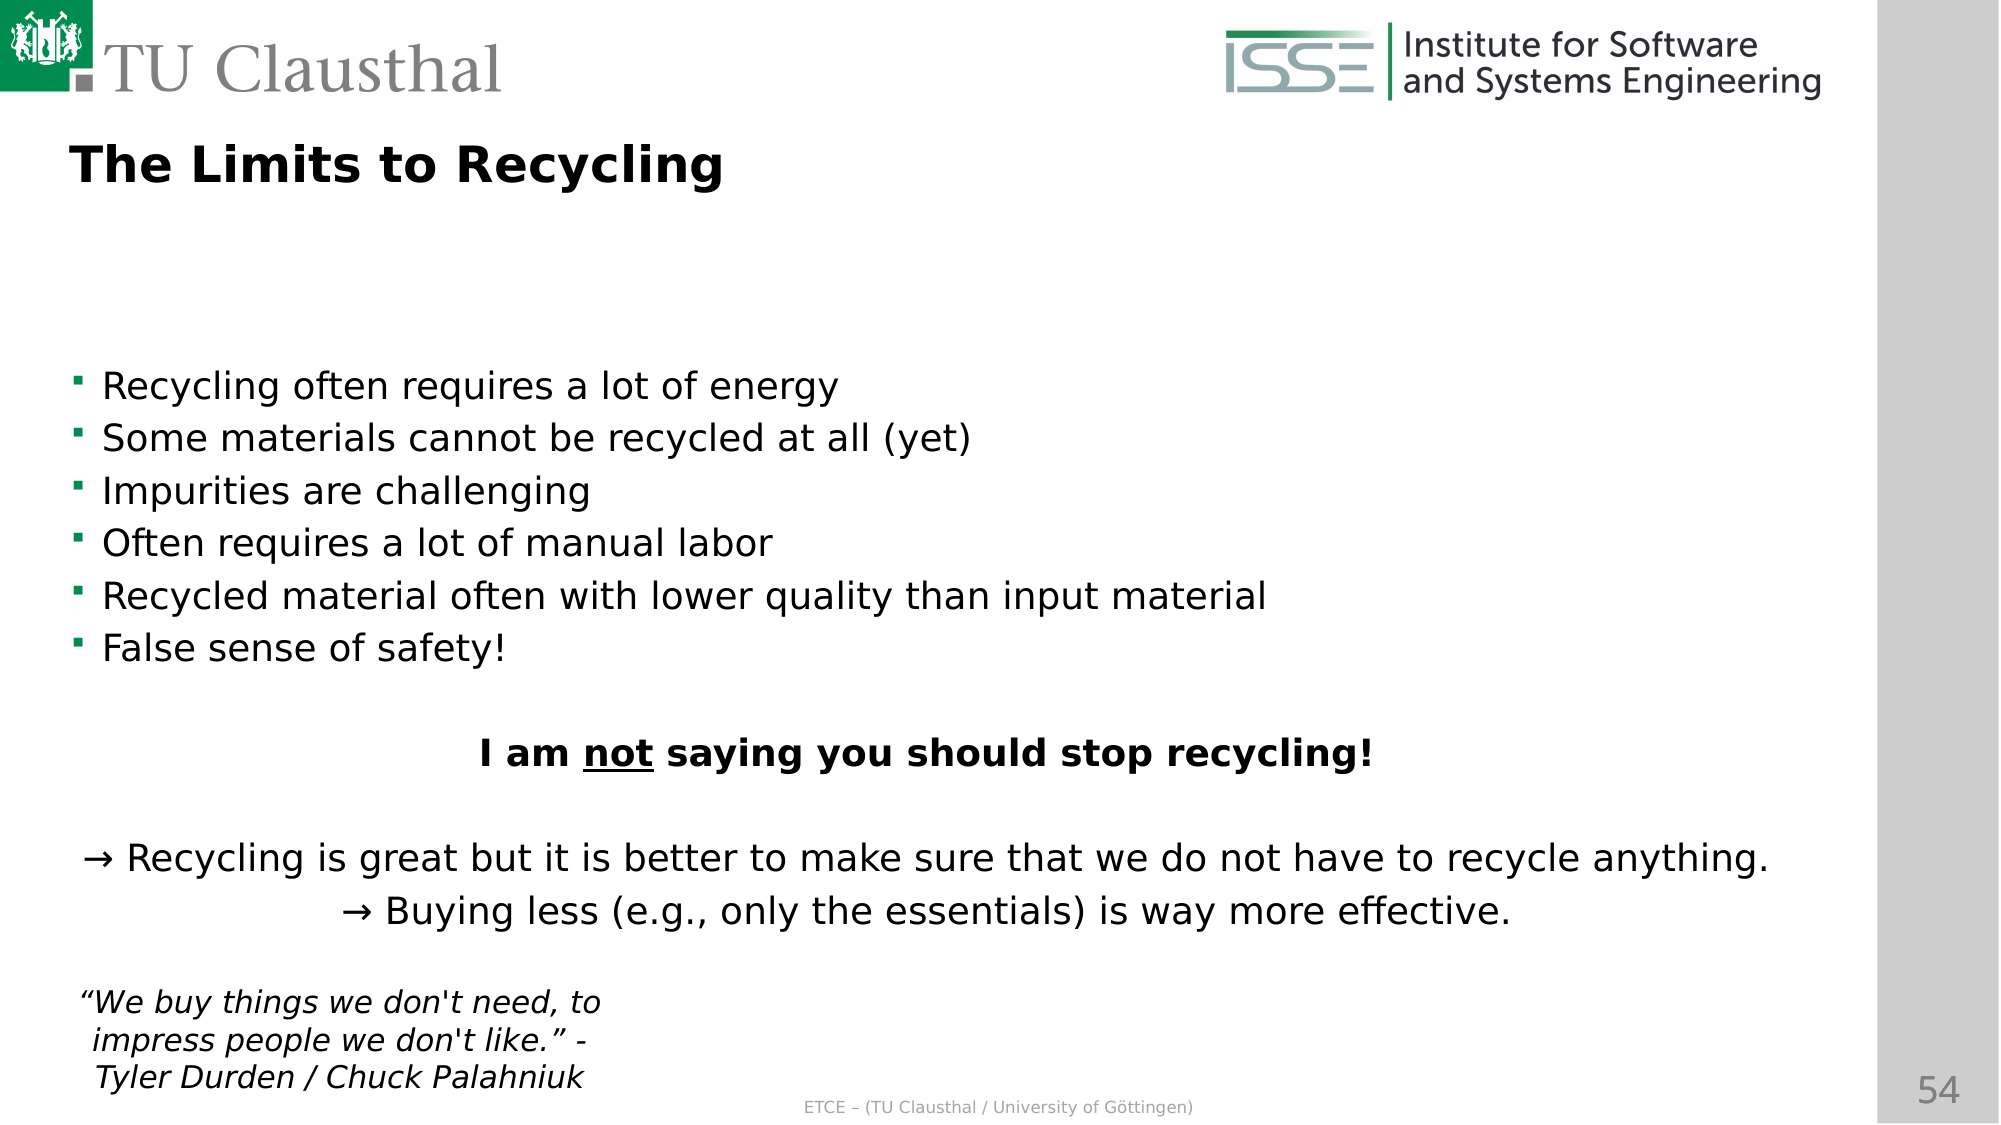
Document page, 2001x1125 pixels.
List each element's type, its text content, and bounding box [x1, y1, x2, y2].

text_box “We buy things we don't need, to impress people we don't like.” - Tyler Durden / Chuck Palahniuk [55, 975, 625, 1125]
picture [1218, 22, 1826, 107]
text_box Recycling often requires a lot of energy Some materials cannot be recycled at all (yet) Impurities are challenging Often requires a lot of manual labor Recycled material often with lower quality than input material False sense of safety! I am not saying you should stop recycling! → Recycling is great but it is better to make sure that we do not have to recycle anything. → Buying less (e.g., only the essentials) is way more effective. [55, 208, 1800, 1034]
text_box The Limits to Recycling [55, 125, 1818, 207]
picture [0, 0, 501, 92]
